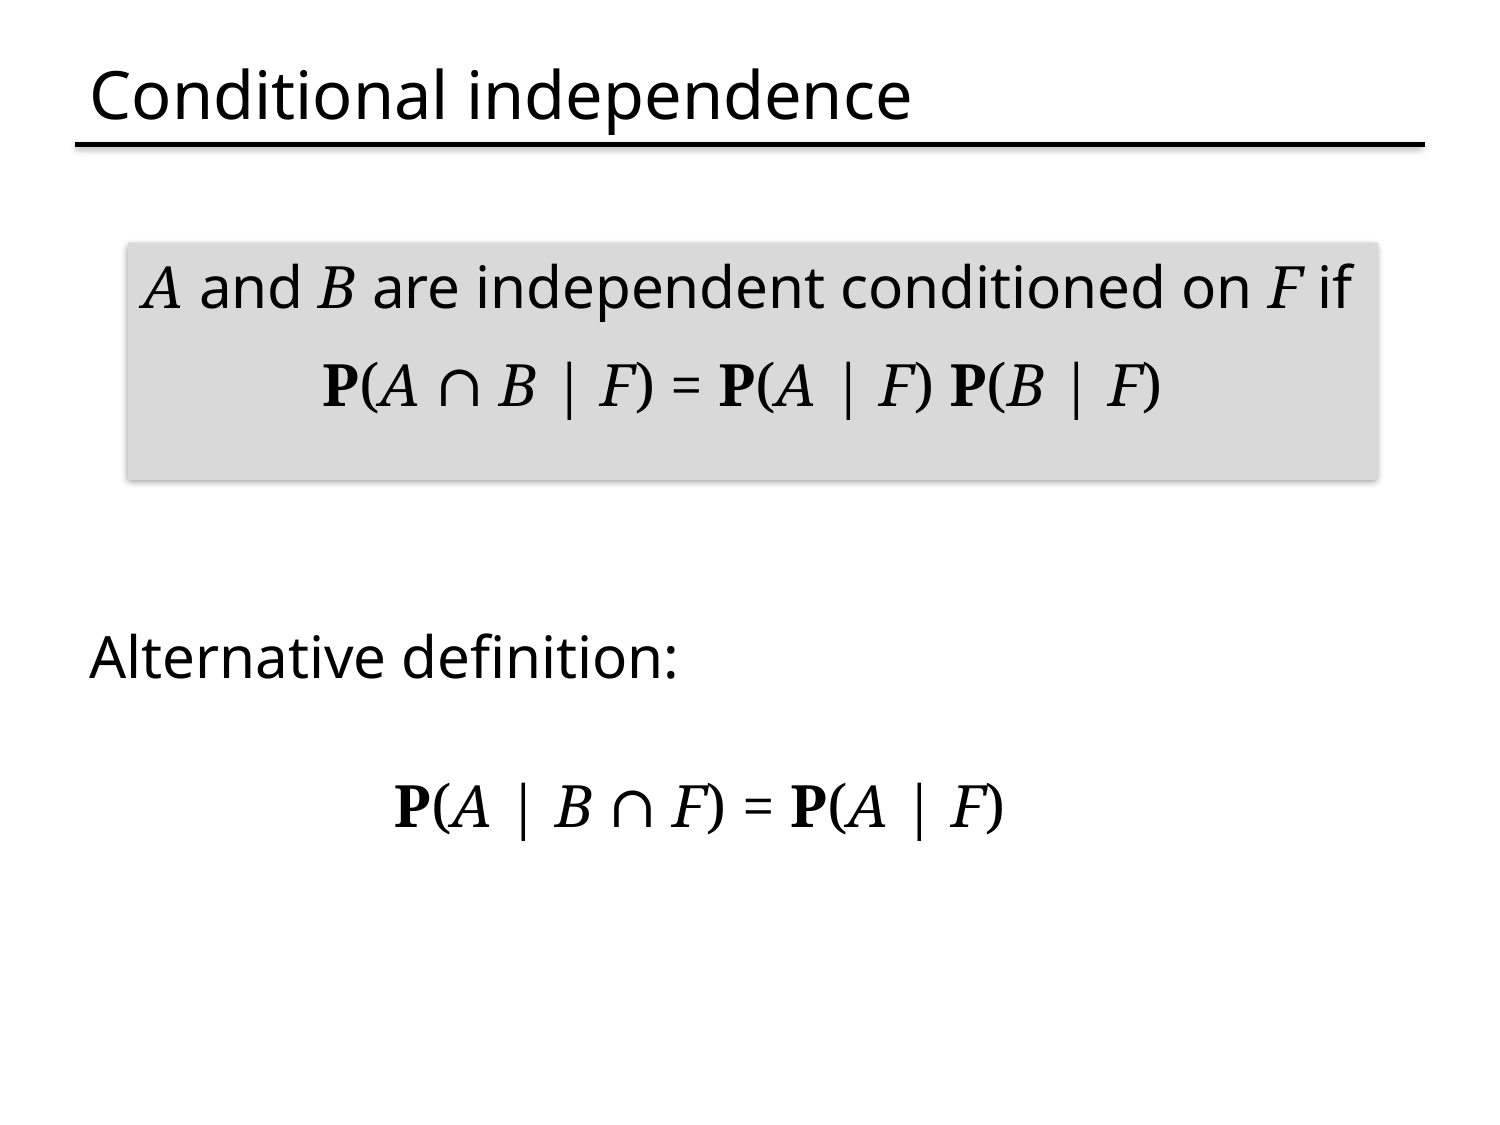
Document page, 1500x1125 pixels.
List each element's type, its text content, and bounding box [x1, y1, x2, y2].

text_box Alternative definition: [75, 612, 1325, 698]
title Conditional independence [75, 45, 1425, 145]
text_box P(A | B ∩ F) = P(A | F) [379, 761, 1021, 846]
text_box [127, 242, 1379, 481]
